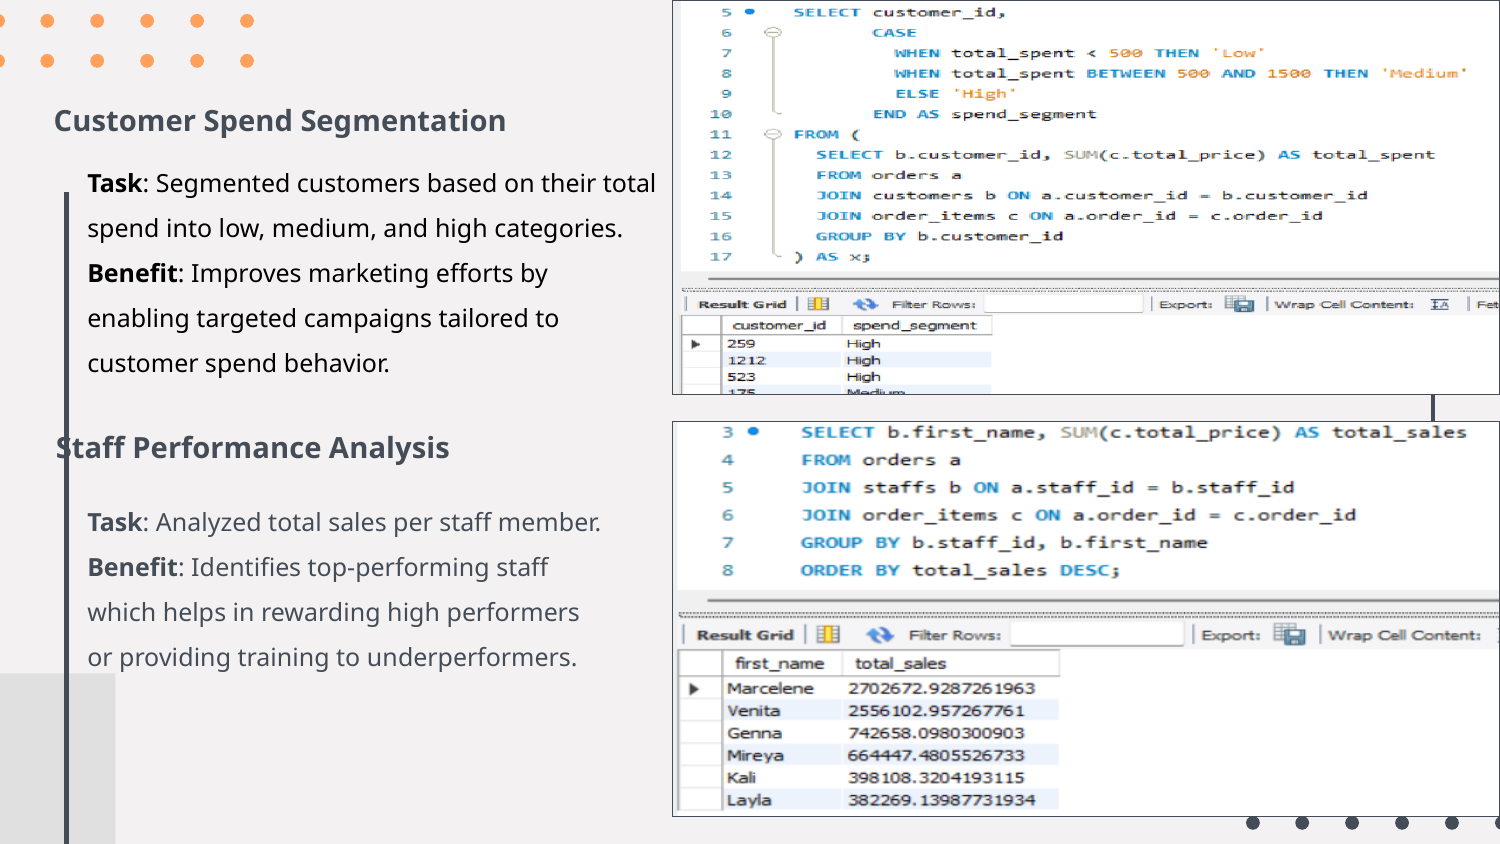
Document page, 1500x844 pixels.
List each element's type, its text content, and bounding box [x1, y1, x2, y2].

text_box Task: Segmented customers based on their total spend into low, medium, and high categories. Benefit: Improves marketing efforts by enabling targeted campaigns tailored to customer spend behavior. [72, 145, 667, 385]
text_box Staff Performance Analysis [41, 421, 466, 472]
picture [672, 0, 1500, 396]
text_box Customer Spend Segmentation [39, 94, 522, 145]
text_box Task: Analyzed total sales per staff member. Benefit: Identifies top-performing staff which helps in rewarding high performers or providing training to underperformers. [72, 484, 619, 679]
picture [672, 421, 1500, 818]
